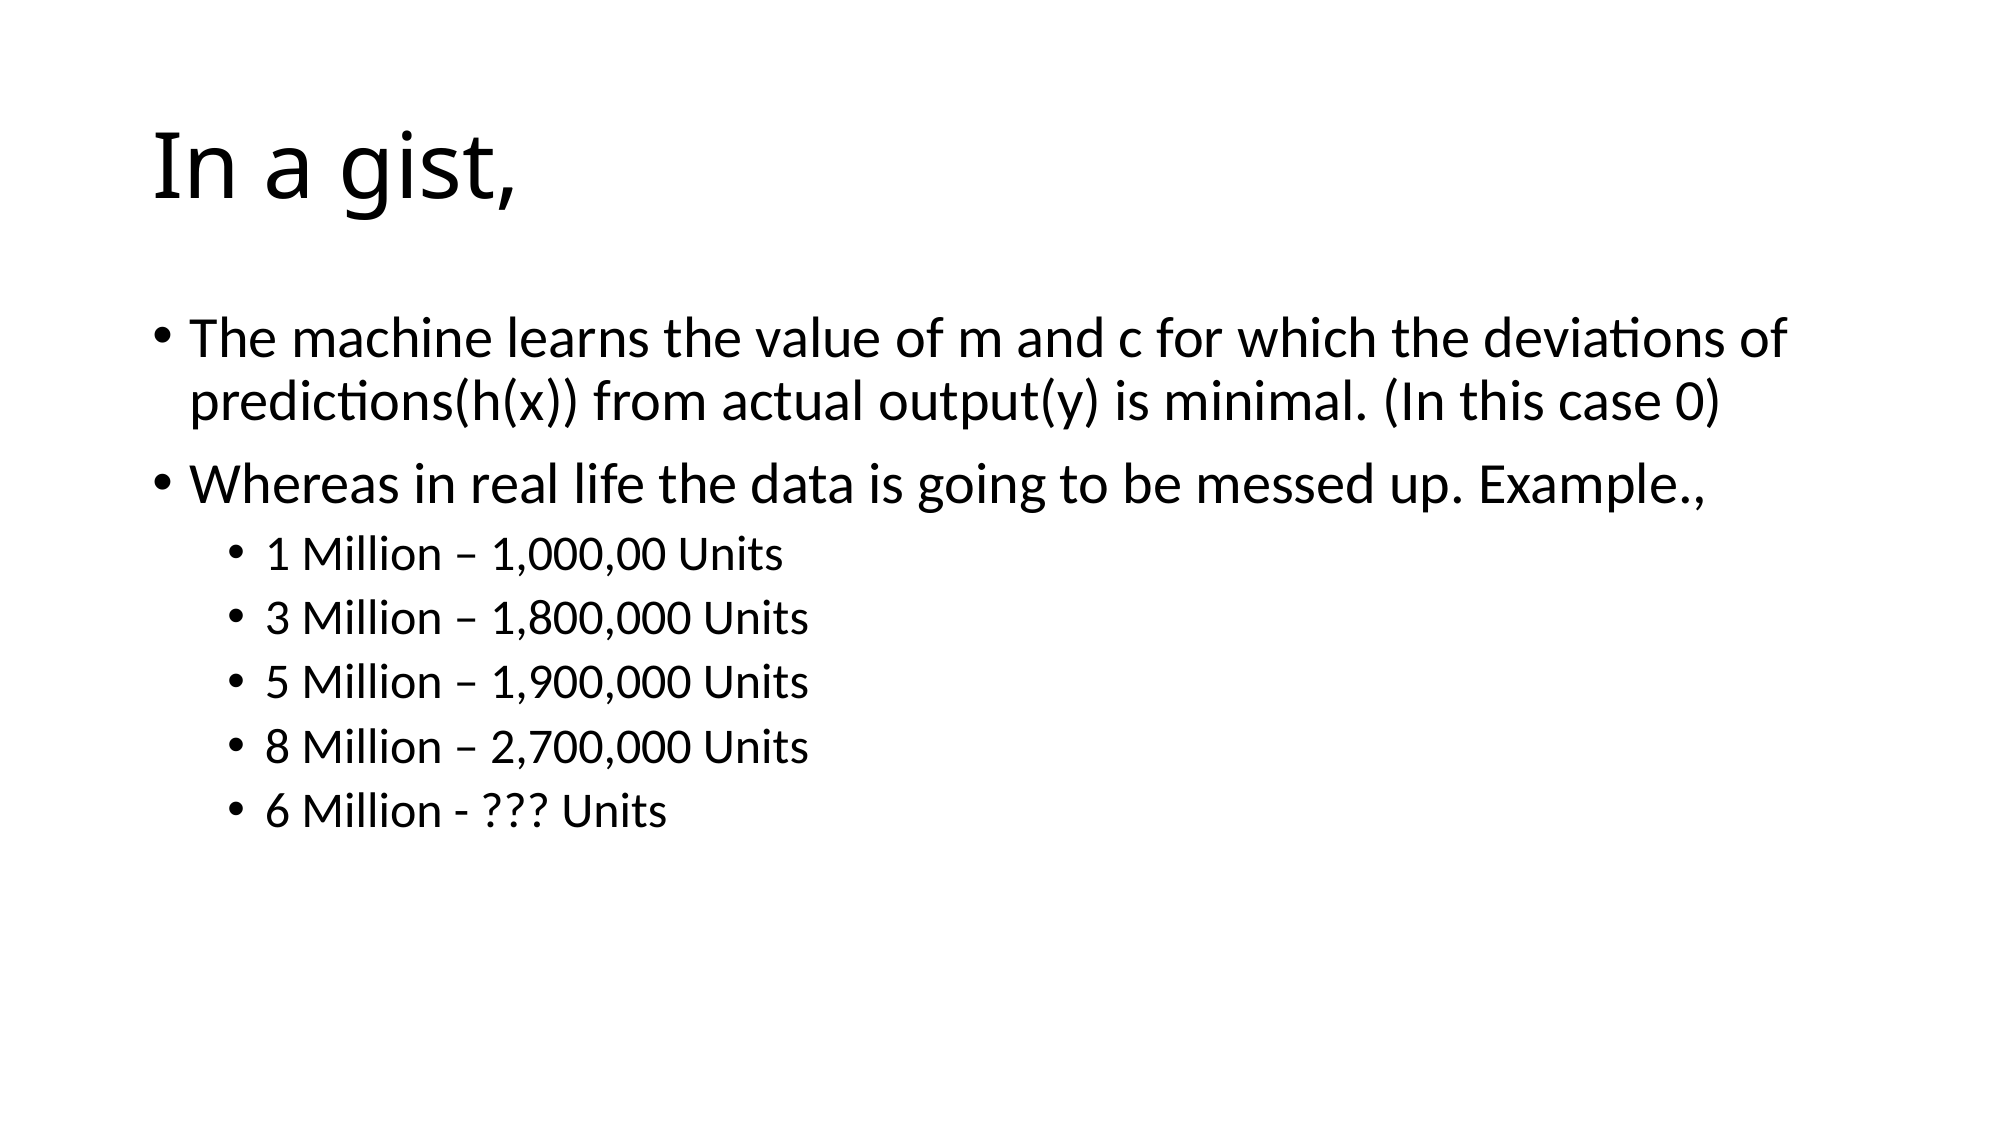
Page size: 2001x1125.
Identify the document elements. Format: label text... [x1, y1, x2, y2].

list The machine learns the value of m and c for which the deviations of predictions(h(x)) from actual output(y) is minimal. (In this case 0) Whereas in real life the data is going to be messed up. Example., 1 Million – 1,000,00 Units 3 Million – 1,800,000 Units 5 Million – 1,900,000 Units 8 Million – 2,700,000 Units 6 Million - ??? Units [137, 299, 1863, 1014]
title In a gist, [137, 59, 1863, 278]
